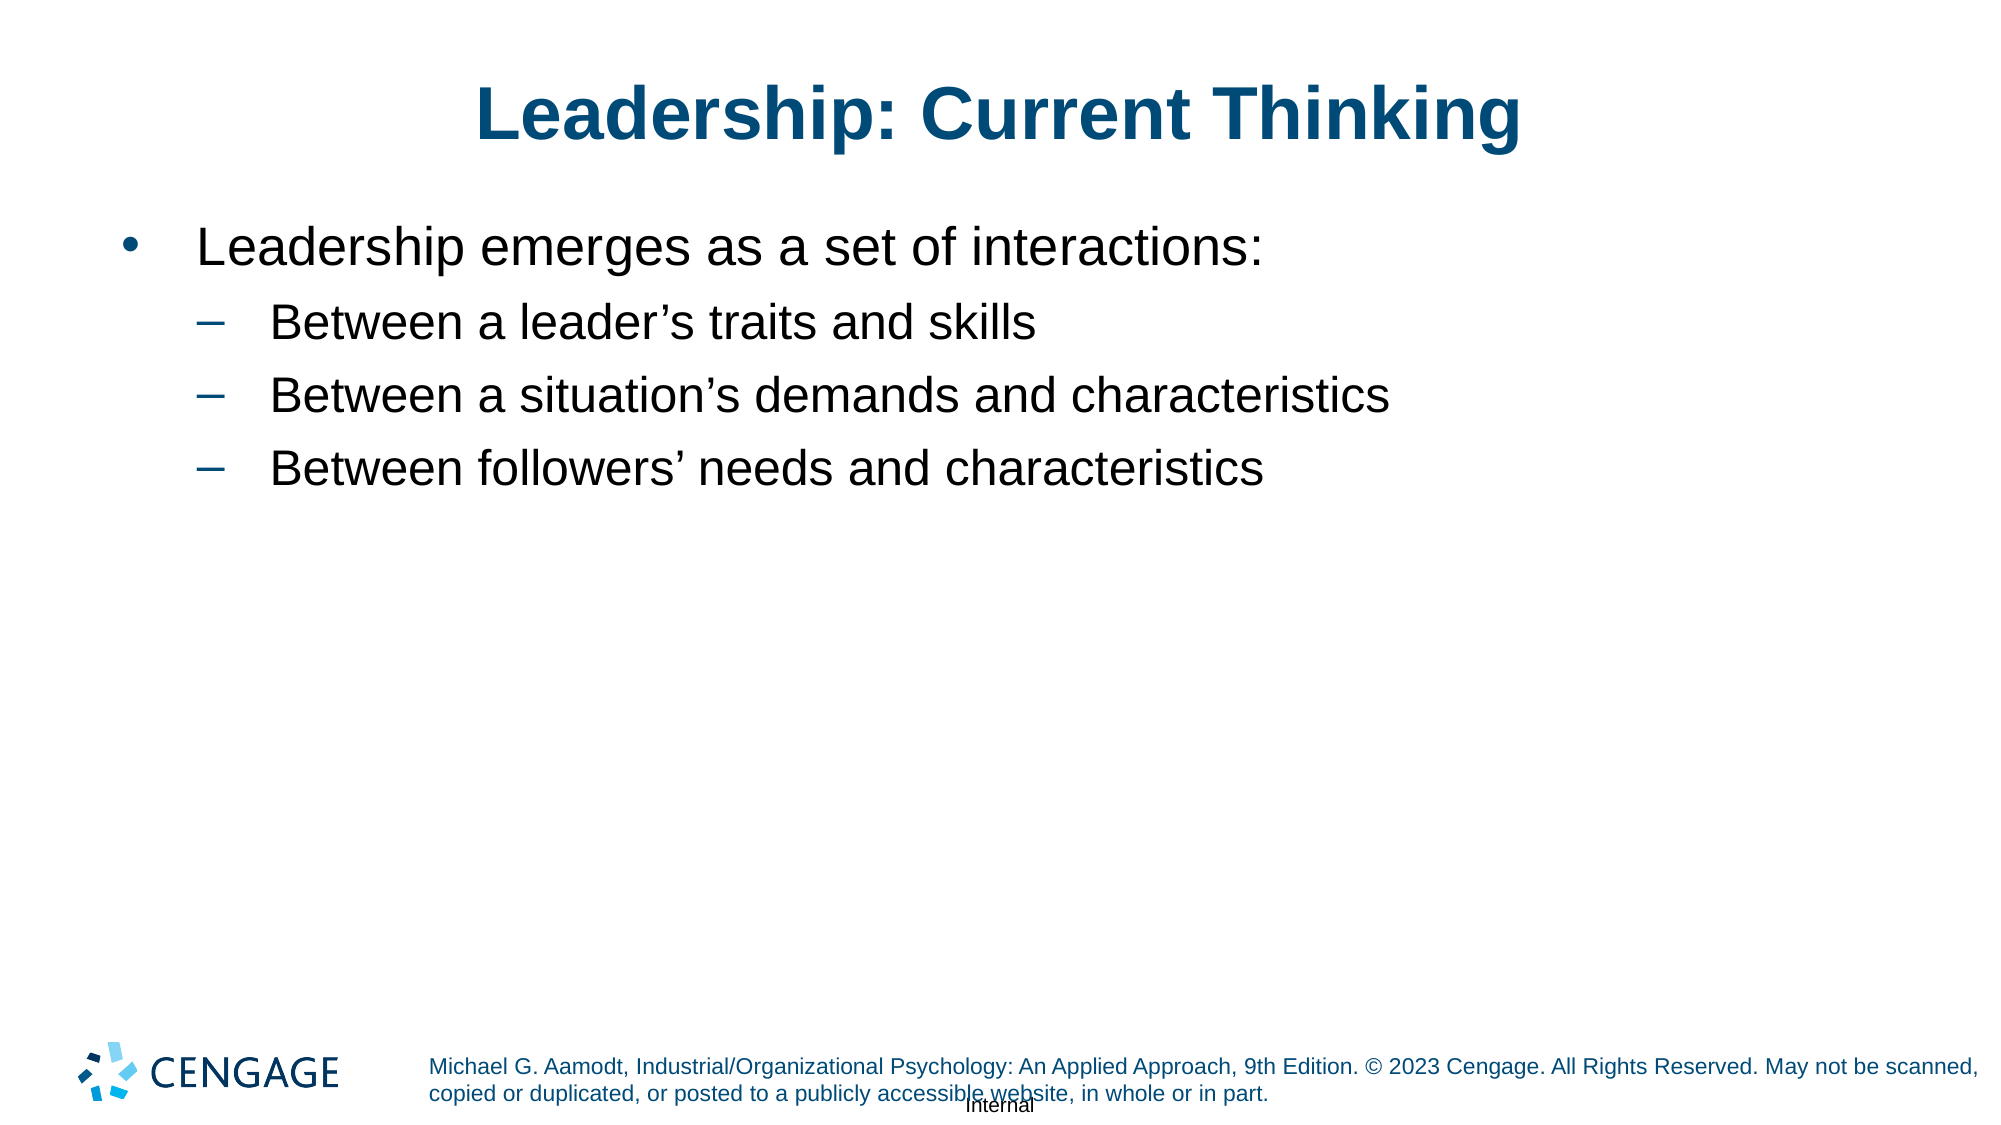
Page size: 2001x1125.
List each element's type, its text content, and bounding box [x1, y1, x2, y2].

picture [78, 1042, 338, 1101]
title Leadership: Current Thinking [137, 59, 1863, 171]
list Leadership emerges as a set of interactions: Between a leader’s traits and skills Between a situation’s demands and characteristics Between followers’ needs and characteristics [121, 211, 1880, 1000]
